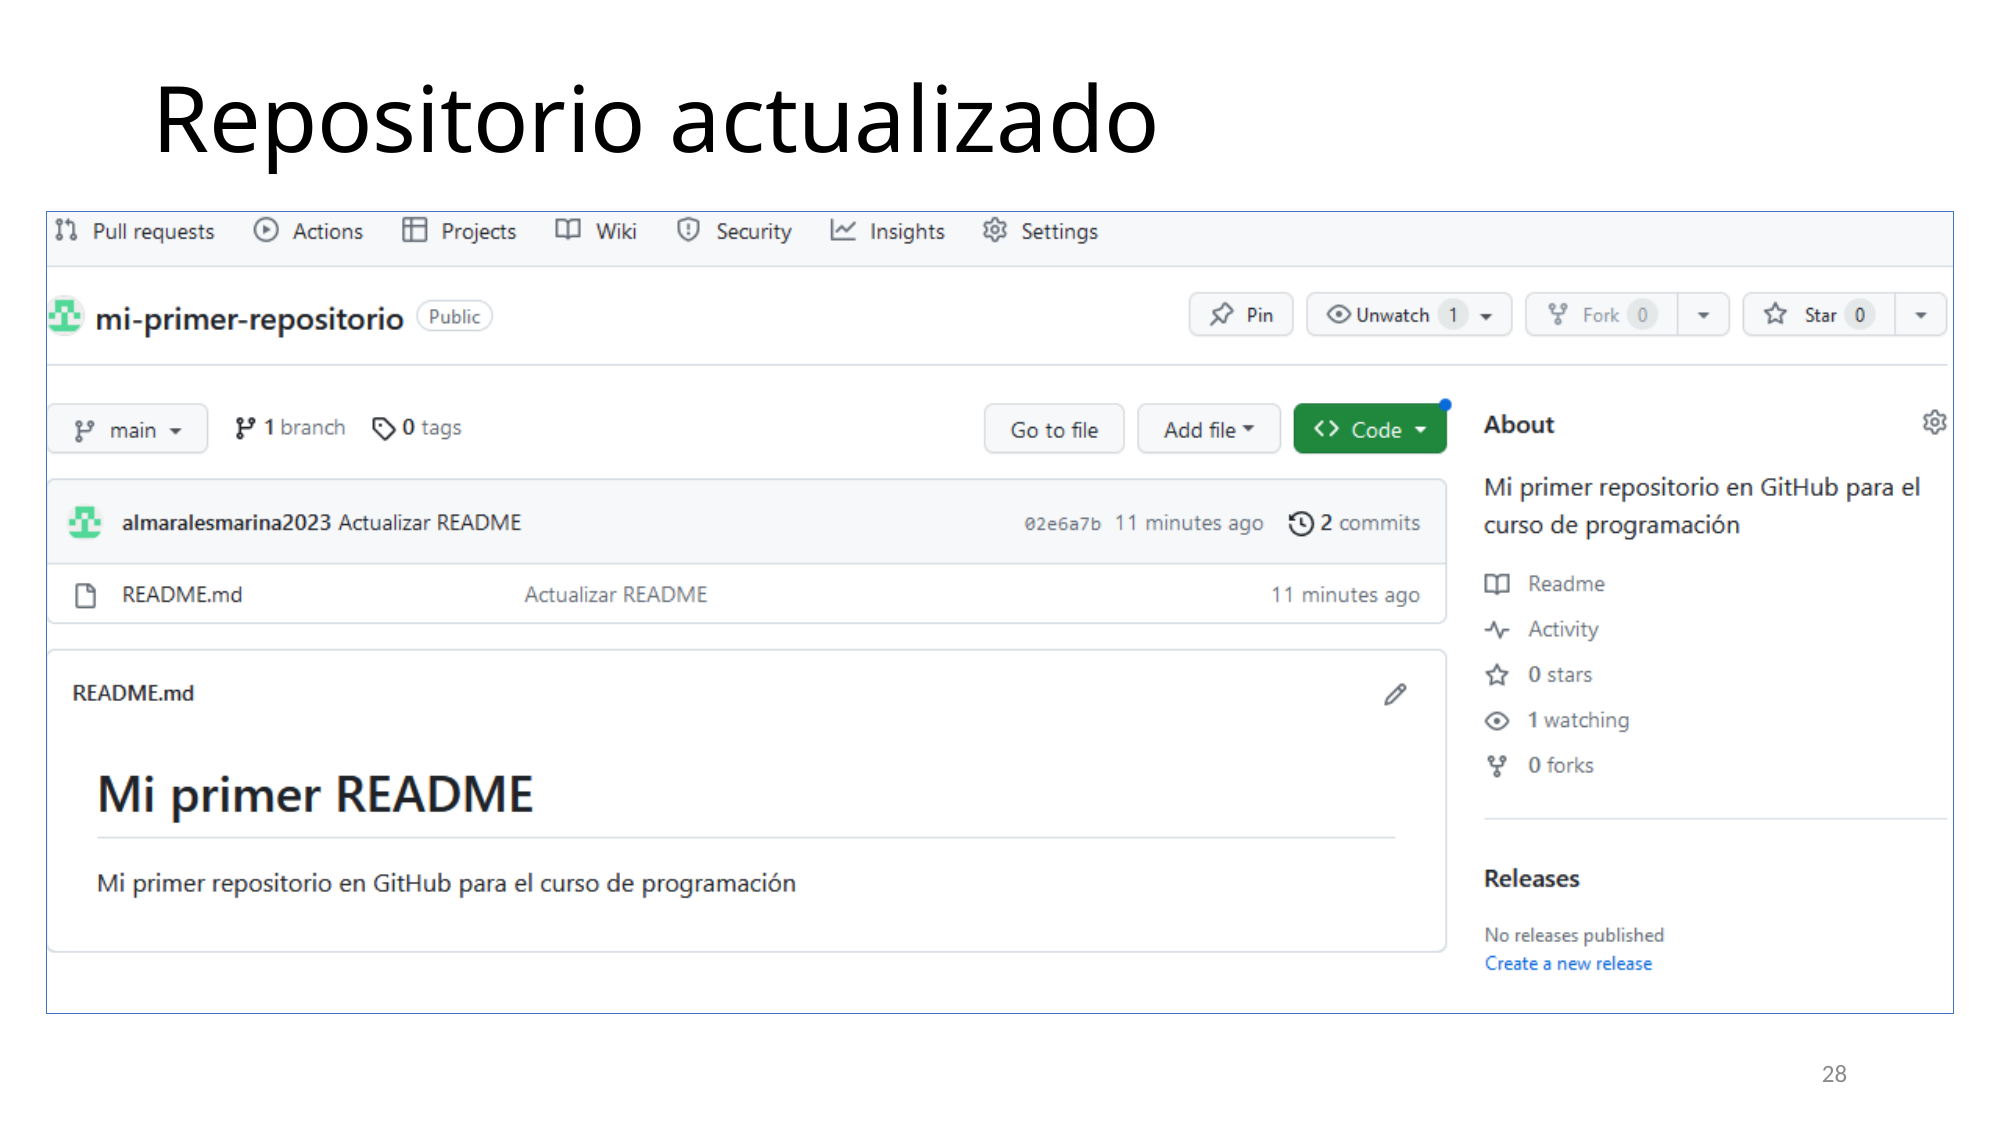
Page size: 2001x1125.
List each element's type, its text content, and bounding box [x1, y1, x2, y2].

title Repositorio actualizado [137, 59, 1863, 187]
slide_number 28 [1412, 1042, 1863, 1103]
picture [46, 211, 1954, 1014]
